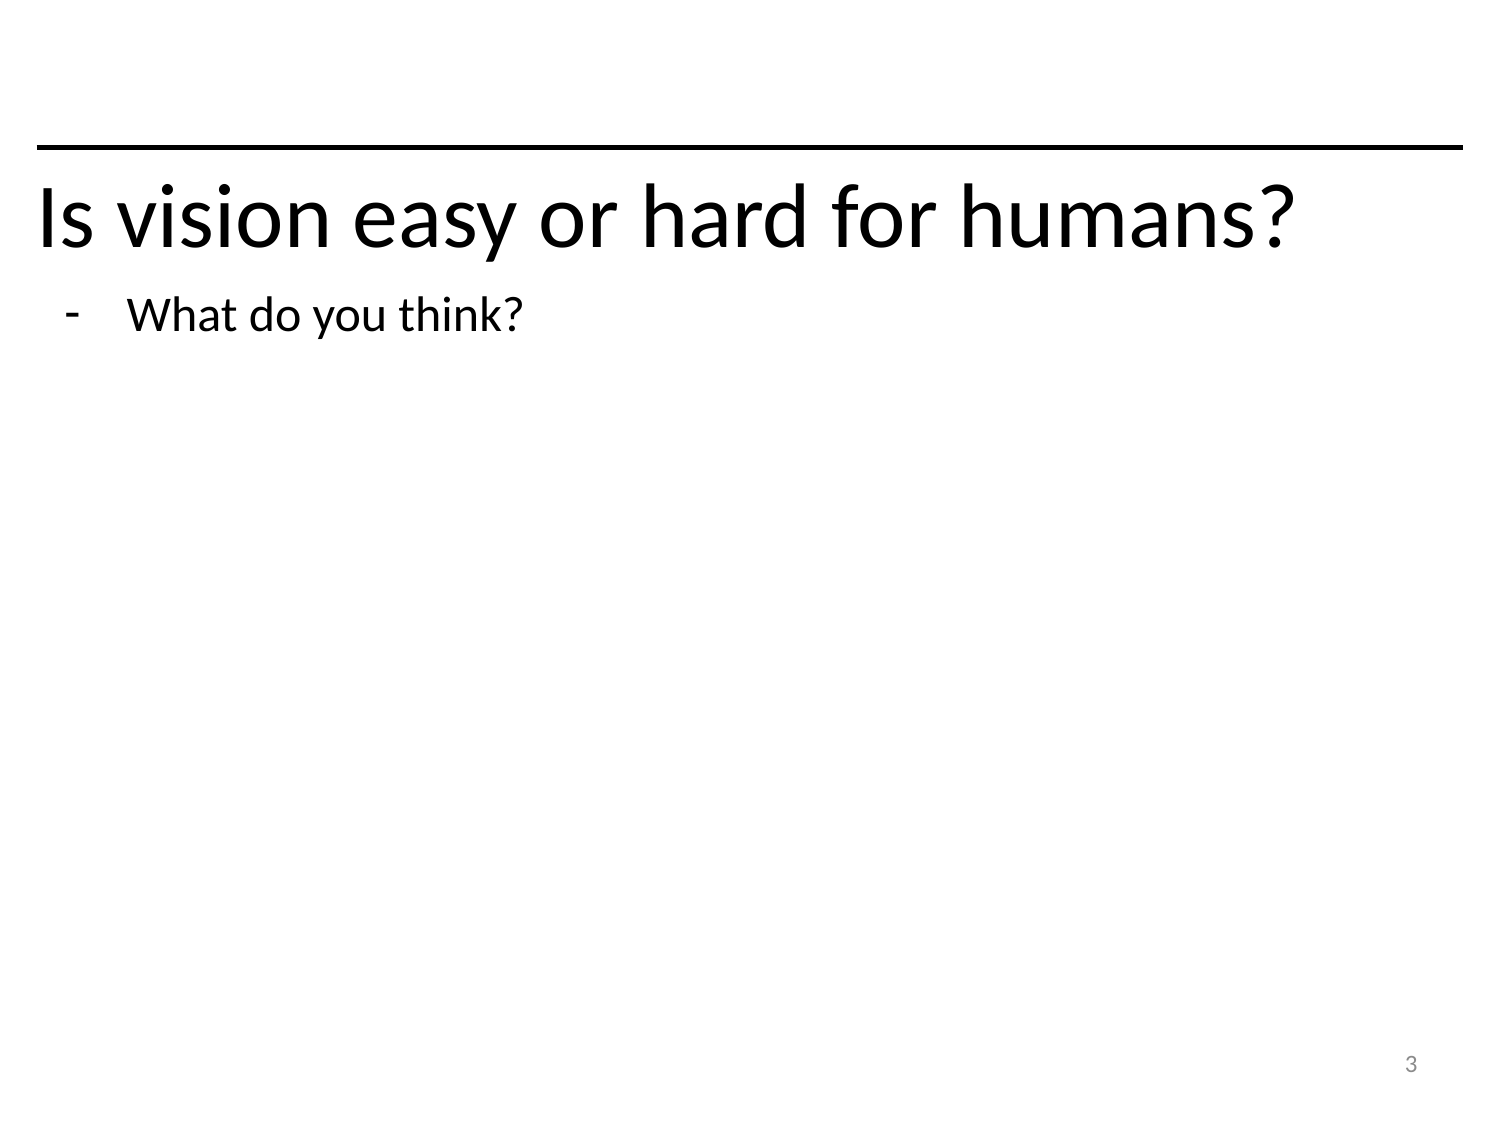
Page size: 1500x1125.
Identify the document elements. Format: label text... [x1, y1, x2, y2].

slide_number 3 [1389, 1019, 1480, 1106]
title Is vision easy or hard for humans? [21, 140, 1500, 235]
list What do you think? [36, 266, 1464, 965]
